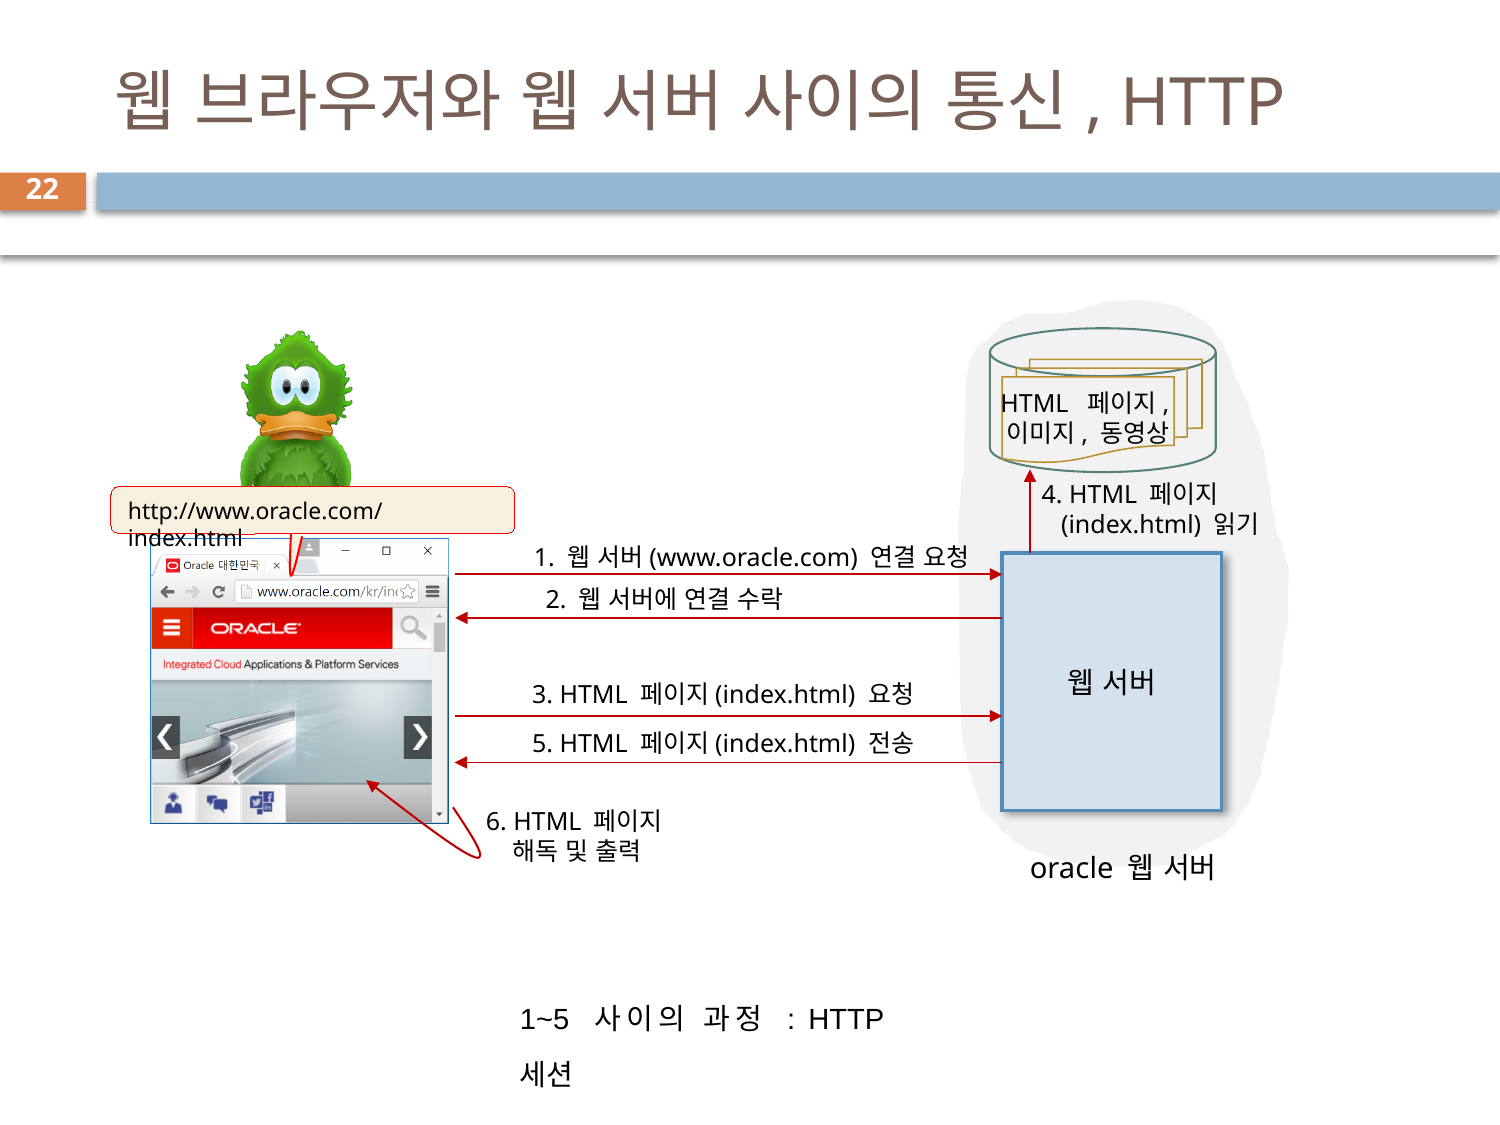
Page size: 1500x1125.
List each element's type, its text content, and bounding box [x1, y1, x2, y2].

title 웹 브라우저와 웹 서버 사이의 통신, HTTP [99, 37, 1438, 161]
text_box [118, 299, 1290, 893]
slide_number 22 [0, 170, 87, 211]
text_box 1~5 사이의 과정 : HTTP 세션 [505, 971, 899, 1043]
